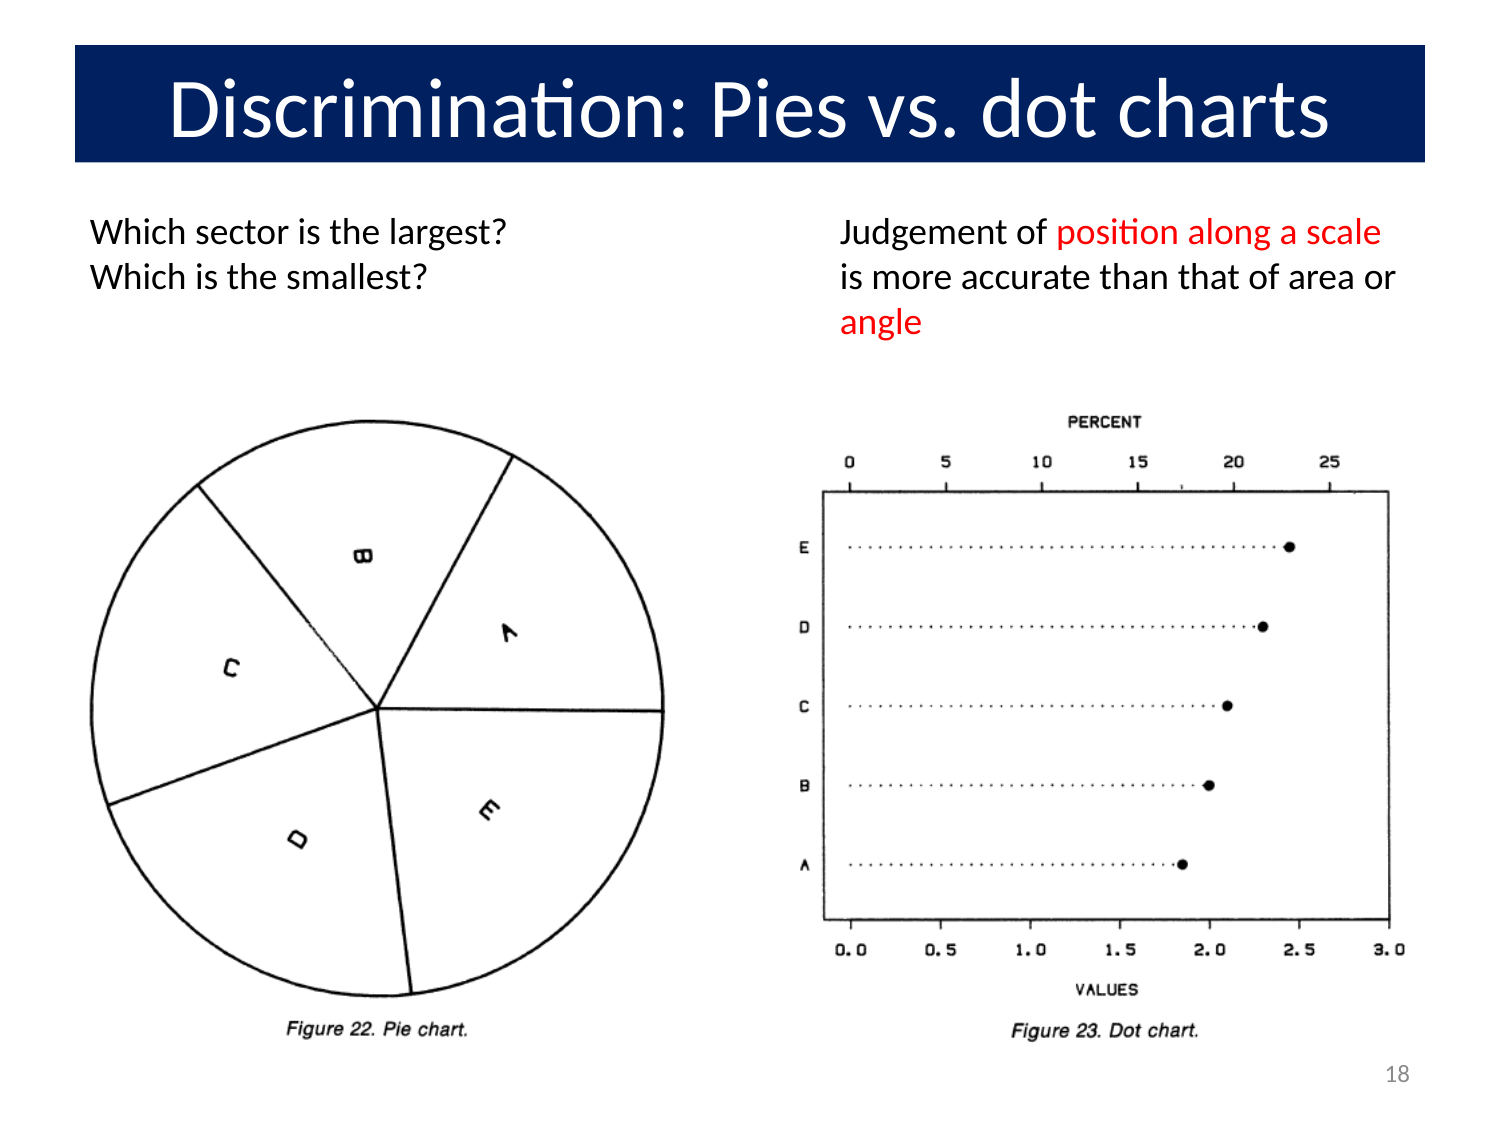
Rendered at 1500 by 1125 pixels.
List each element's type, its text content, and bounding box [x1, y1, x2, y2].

picture [49, 400, 697, 1069]
title Discrimination: Pies vs. dot charts [75, 45, 1425, 163]
slide_number 18 [1074, 1042, 1425, 1103]
text_box Which sector is the largest? Which is the smallest? [75, 199, 775, 305]
text_box Judgement of position along a scale is more accurate than that of area or angle [824, 199, 1418, 350]
picture [744, 400, 1419, 1062]
